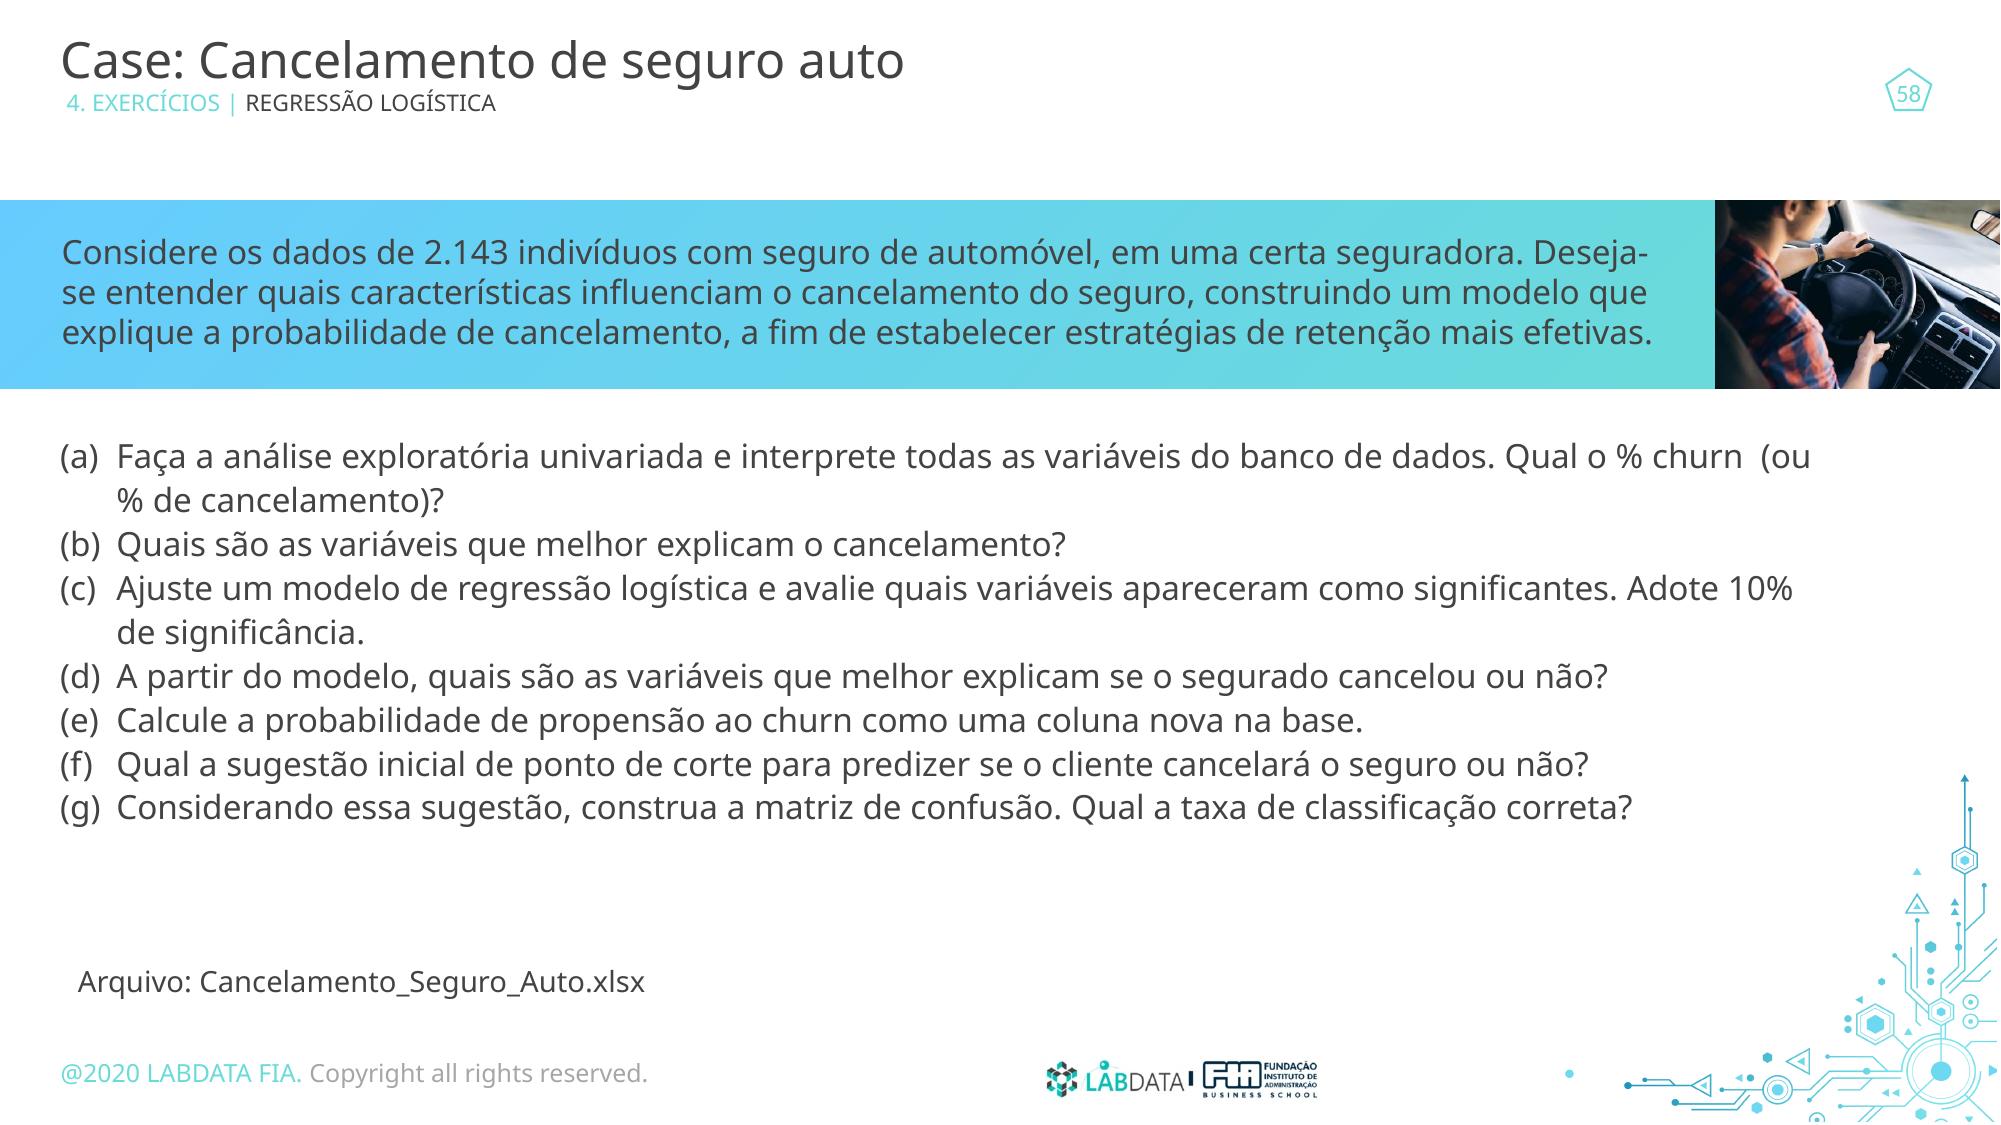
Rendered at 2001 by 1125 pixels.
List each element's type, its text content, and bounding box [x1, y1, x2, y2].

text_box [1884, 67, 1933, 112]
text_box [0, 200, 1738, 390]
picture [1715, 200, 2000, 389]
text_box 58 [1876, 62, 1942, 123]
picture [1565, 774, 1997, 1122]
text_box Faça a análise exploratória univariada e interprete todas as variáveis do banco de dados. Qual o % churn (ou % de cancelamento)? Quais são as variáveis que melhor explicam o cancelamento? Ajuste um modelo de regressão logística e avalie quais variáveis apareceram como significantes. Adote 10% de significância. A partir do modelo, quais são as variáveis que melhor explicam se o segurado cancelou ou não? Calcule a probabilidade de propensão ao churn como uma coluna nova na base. Qual a sugestão inicial de ponto de corte para predizer se o cliente cancelará o seguro ou não? Considerando essa sugestão, construa a matriz de confusão. Qual a taxa de classificação correta? [45, 424, 1859, 883]
text_box Case: Cancelamento de seguro auto 4. EXERCÍCIOS | REGRESSÃO LOGÍSTICA [45, 13, 1716, 131]
picture [1042, 1048, 1323, 1105]
text_box Arquivo: Cancelamento_Seguro_Auto.xlsx [63, 956, 1565, 1006]
text_box Considere os dados de 2.143 indivíduos com seguro de automóvel, em uma certa seguradora. Deseja-se entender quais características influenciam o cancelamento do seguro, construindo um modelo que explique a probabilidade de cancelamento, a fim de estabelecer estratégias de retenção mais efetivas. [46, 223, 1676, 363]
slide_number @2020 LABDATA FIA. Copyright all rights reserved. [45, 1042, 721, 1103]
